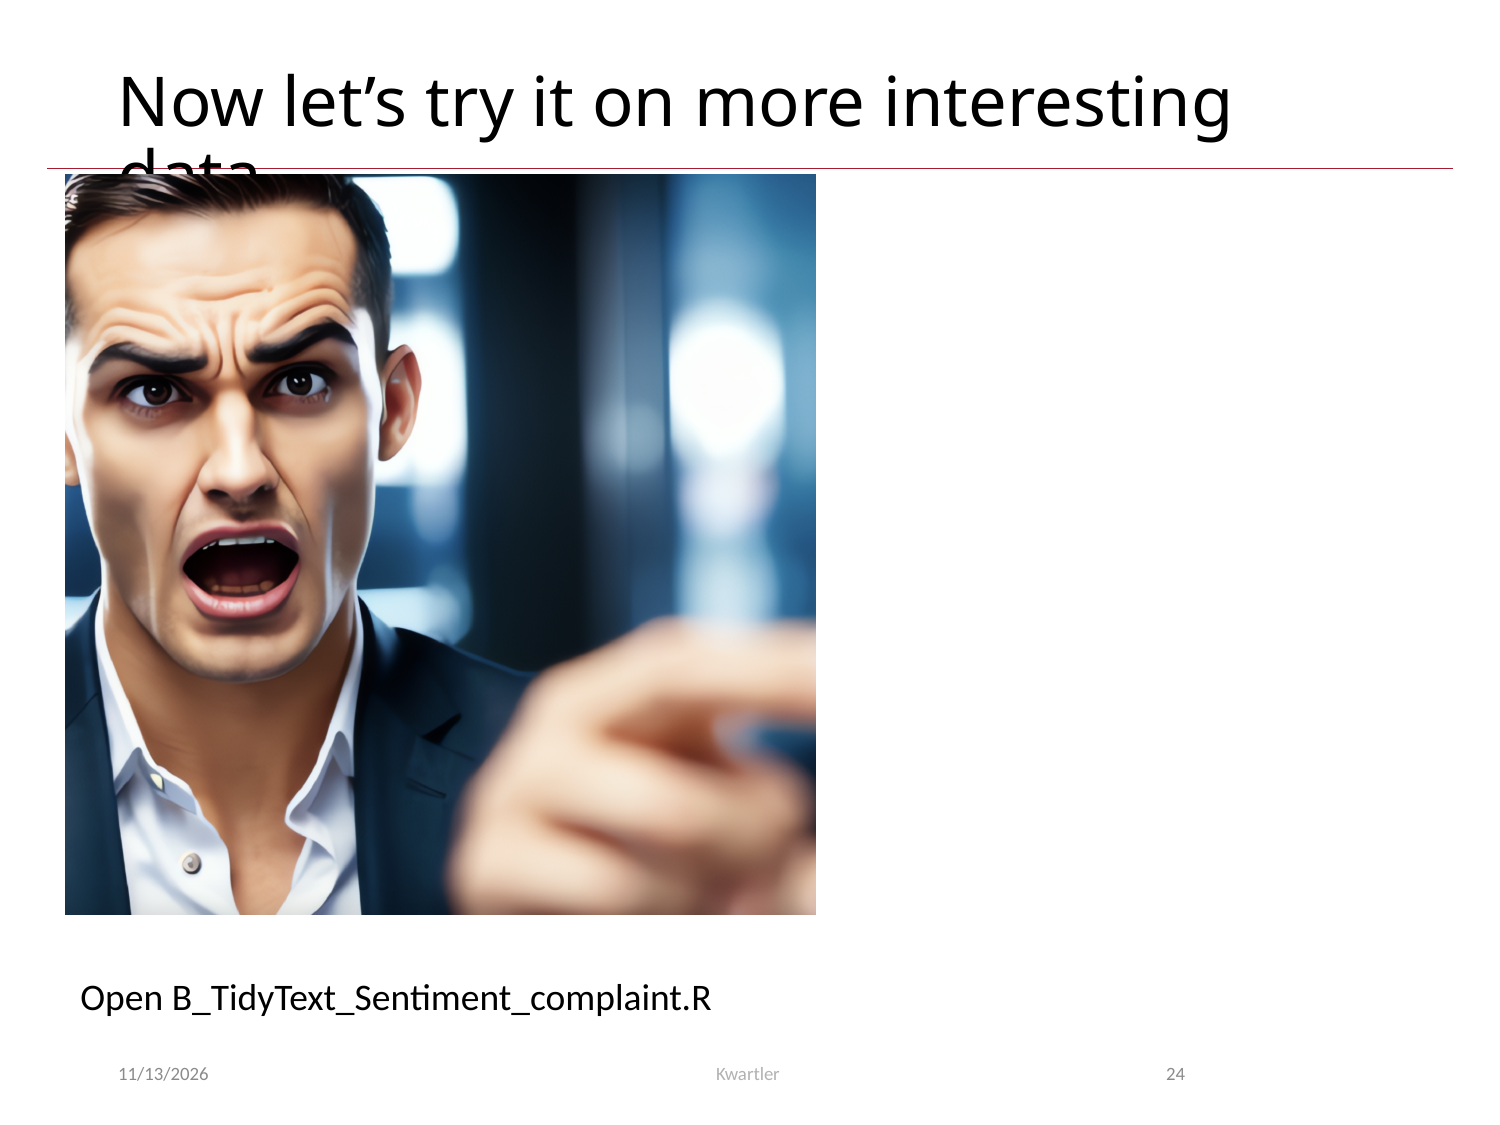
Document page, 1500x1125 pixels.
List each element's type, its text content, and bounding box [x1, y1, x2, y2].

title Now let’s try it on more interesting data. [103, 59, 1397, 157]
slide_number 24 [1059, 1042, 1200, 1103]
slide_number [103, 1042, 441, 1103]
text_box Open B_TidyText_Sentiment_complaint.R [65, 965, 731, 1026]
picture [65, 174, 816, 915]
footer Kwartler [496, 1042, 1004, 1103]
